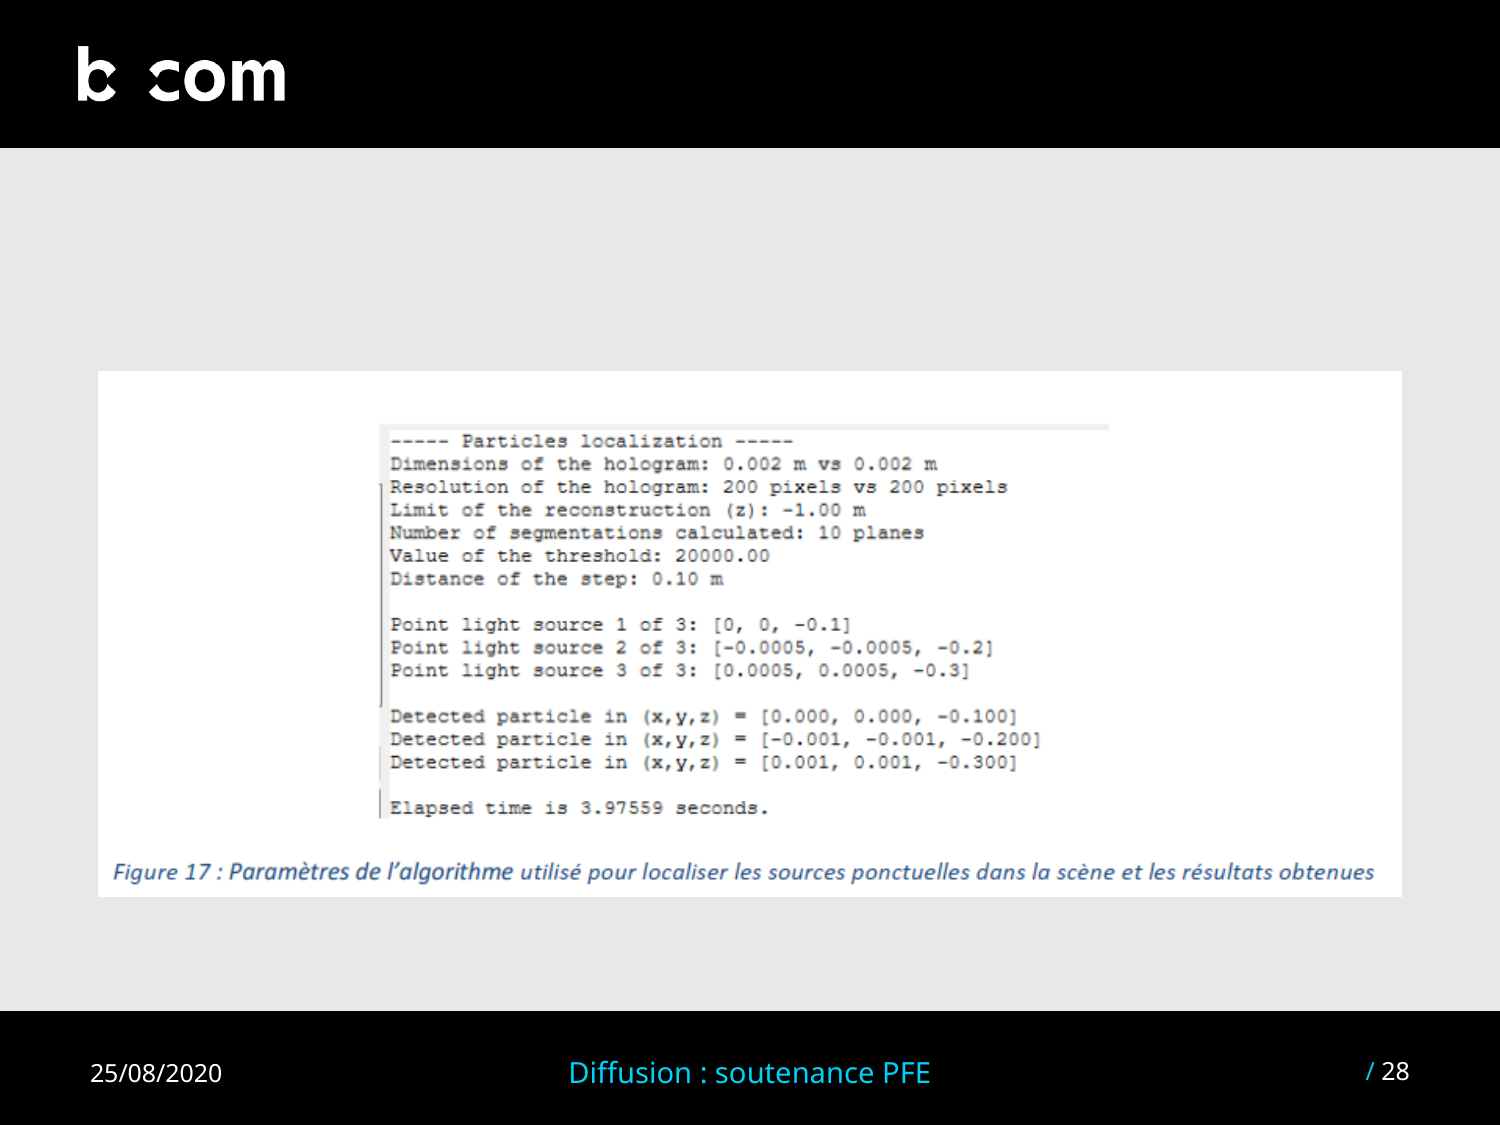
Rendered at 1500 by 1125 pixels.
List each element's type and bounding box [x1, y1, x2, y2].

picture [76, 44, 286, 102]
list [98, 370, 1402, 897]
